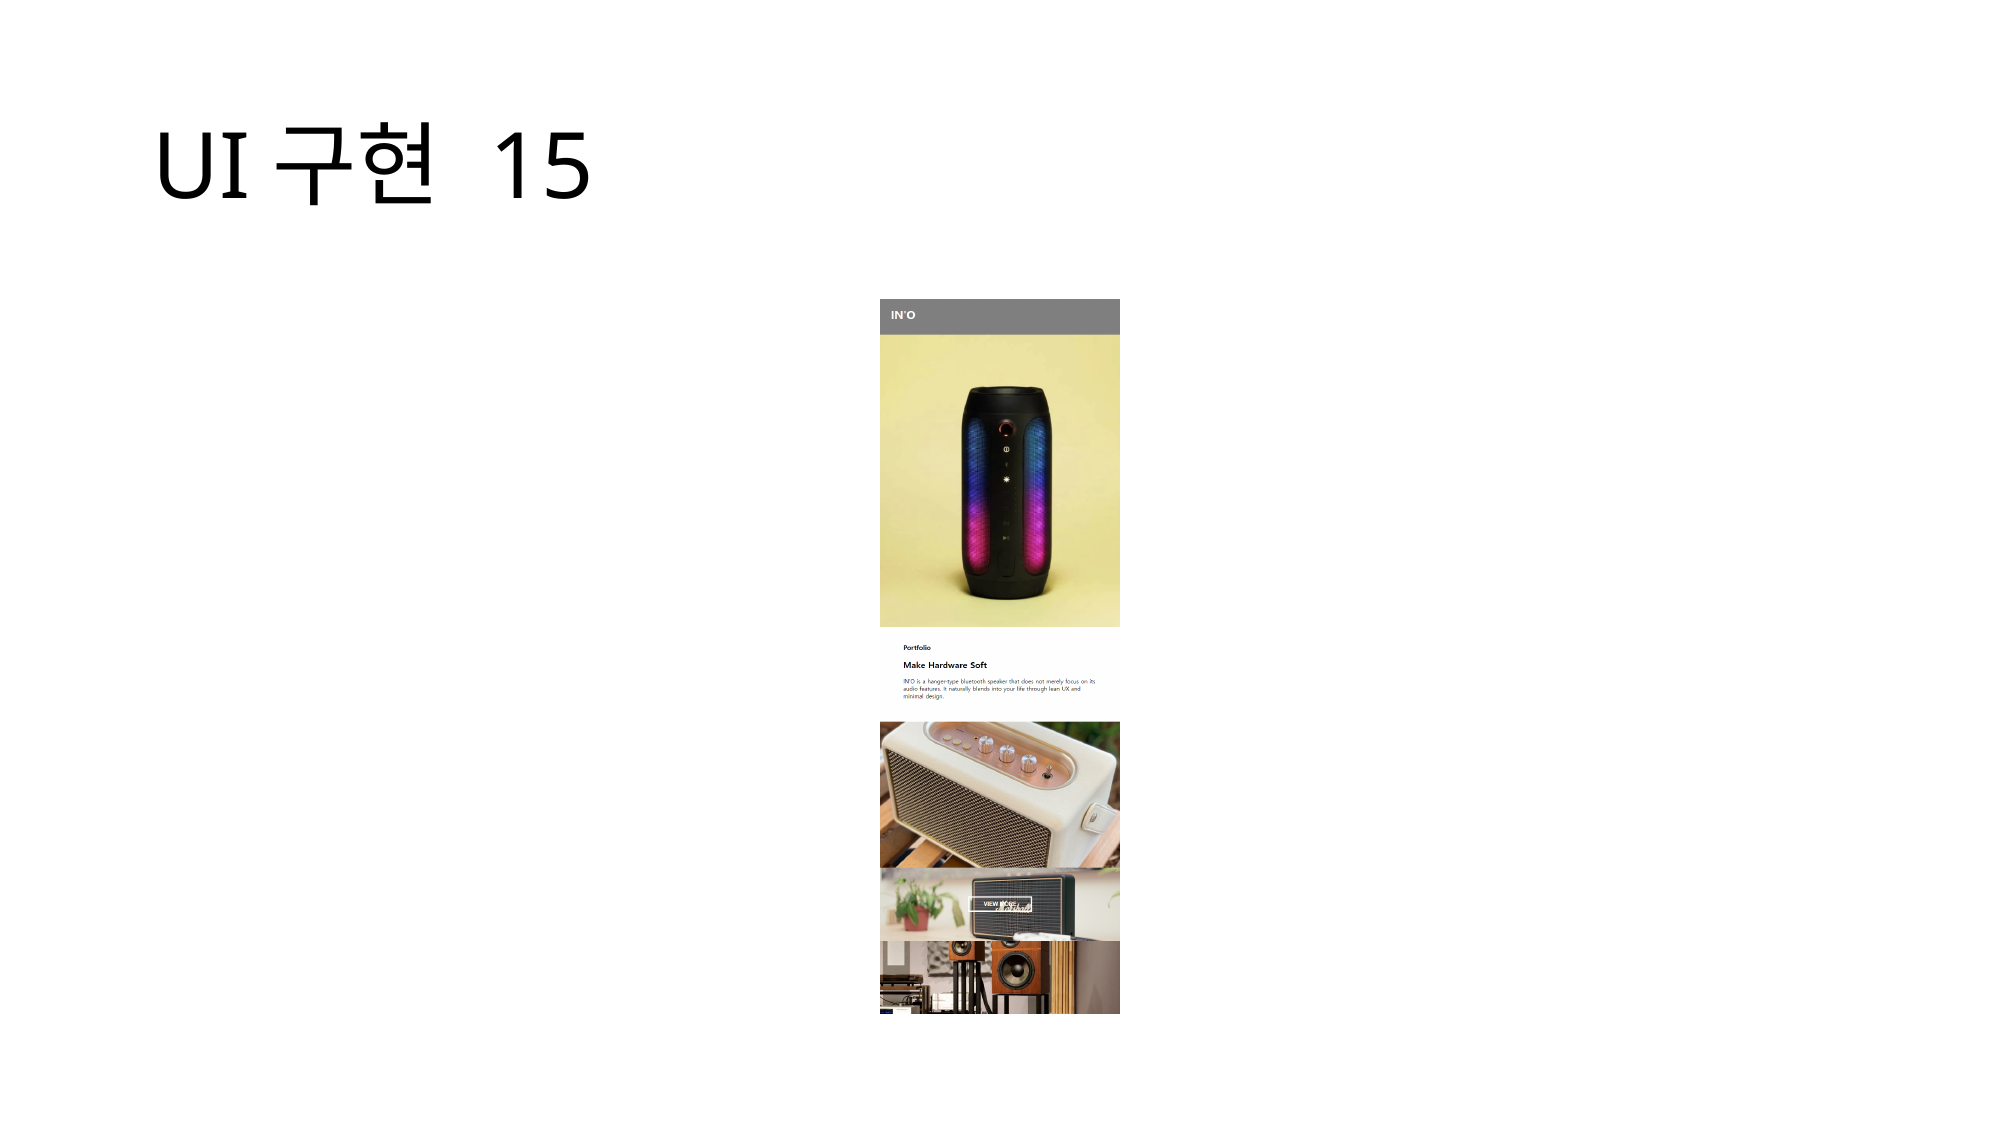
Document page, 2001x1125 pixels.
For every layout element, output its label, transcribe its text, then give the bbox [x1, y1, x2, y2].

title UI구현 15 [137, 59, 1863, 278]
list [880, 299, 1120, 1014]
